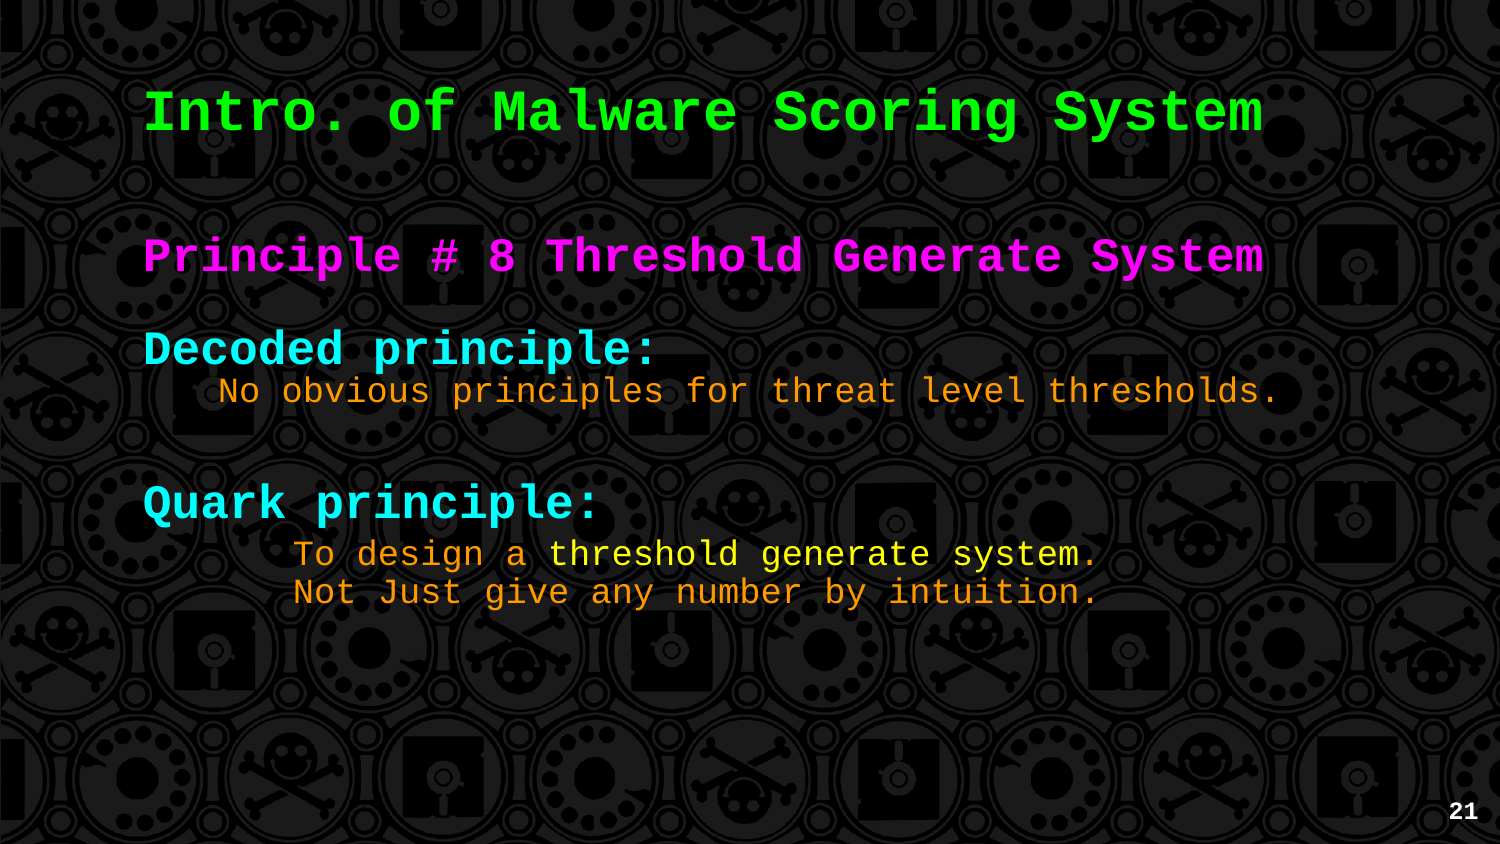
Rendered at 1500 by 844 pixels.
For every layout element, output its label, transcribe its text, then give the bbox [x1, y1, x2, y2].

title Intro. of Malware Scoring System [131, 12, 1370, 176]
picture [0, 0, 1500, 844]
slide_number ‹#› [1403, 779, 1494, 844]
list Principle # 8 Threshold Generate System Decoded principle: No obvious principles for threat level thresholds. Quark principle: To design a threshold generate system. Not Just give any number by intuition. [131, 176, 1424, 819]
